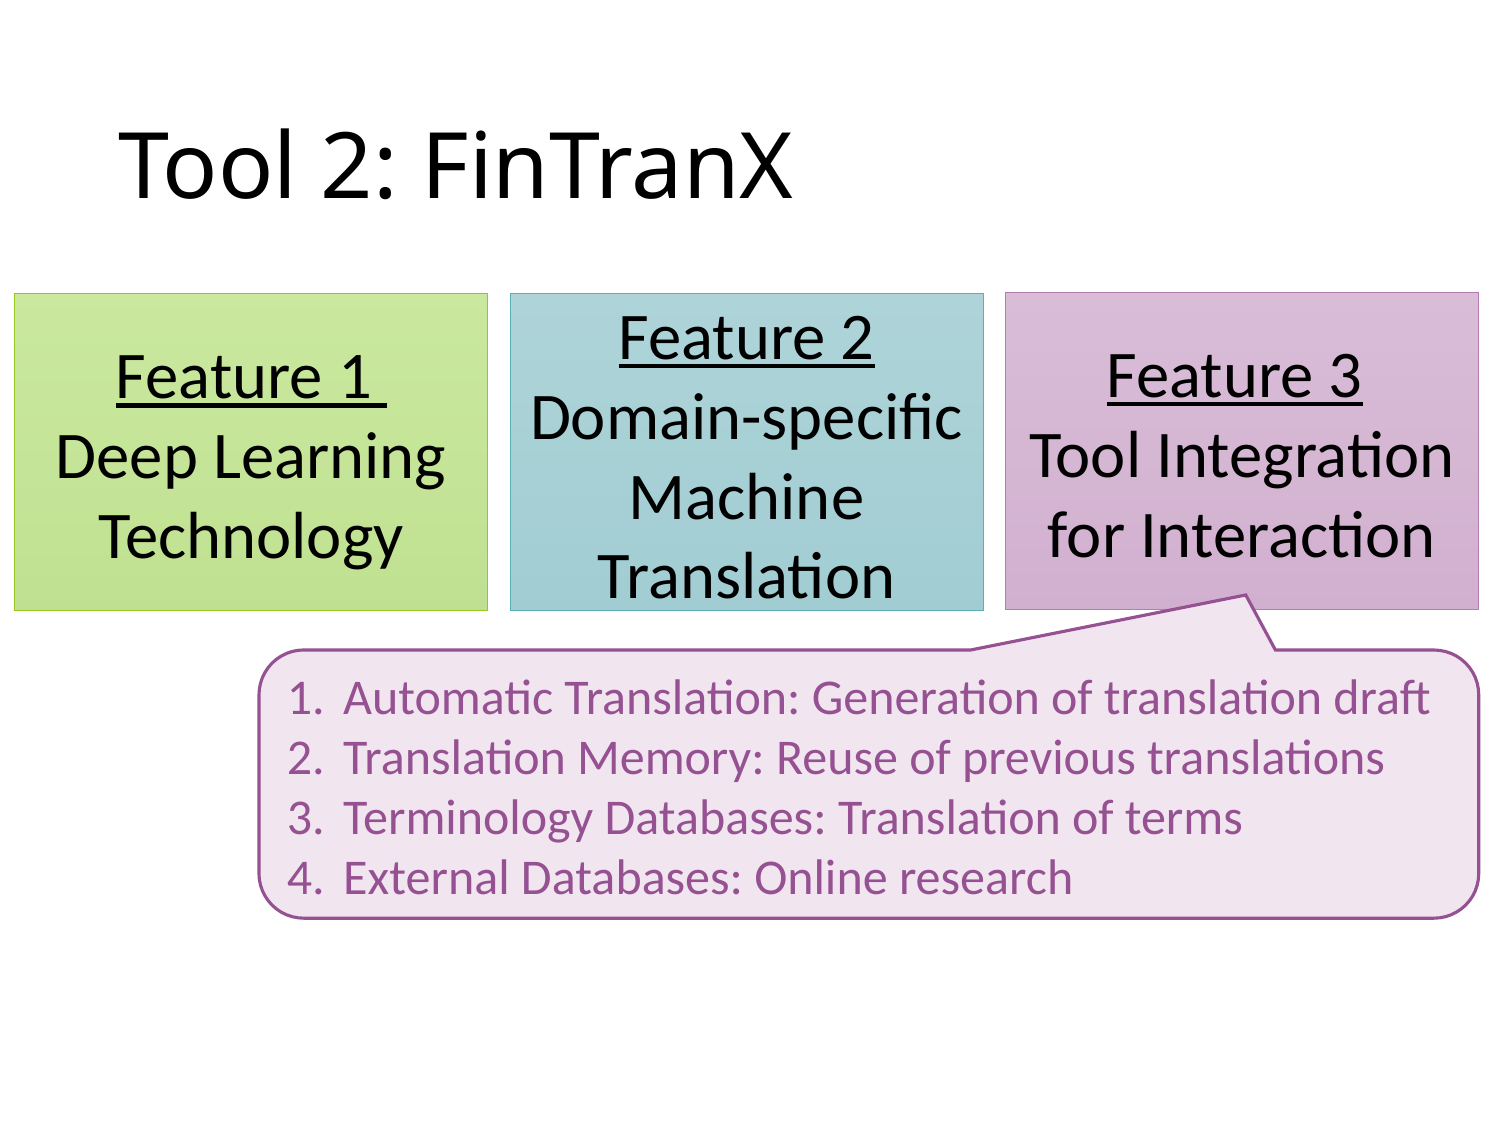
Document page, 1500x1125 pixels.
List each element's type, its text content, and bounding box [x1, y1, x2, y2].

text_box Feature 3 Tool Integration for Interaction [1005, 292, 1479, 610]
text_box Automatic Translation: Generation of translation draft Translation Memory: Reuse of previous translations Terminology Databases: Translation of terms External Databases: Online research [257, 593, 1480, 920]
title Tool 2: FinTranX [103, 59, 1397, 278]
text_box Feature 1 Deep Learning Technology [14, 293, 488, 611]
text_box Feature 2 Domain-specific Machine Translation [510, 293, 984, 611]
